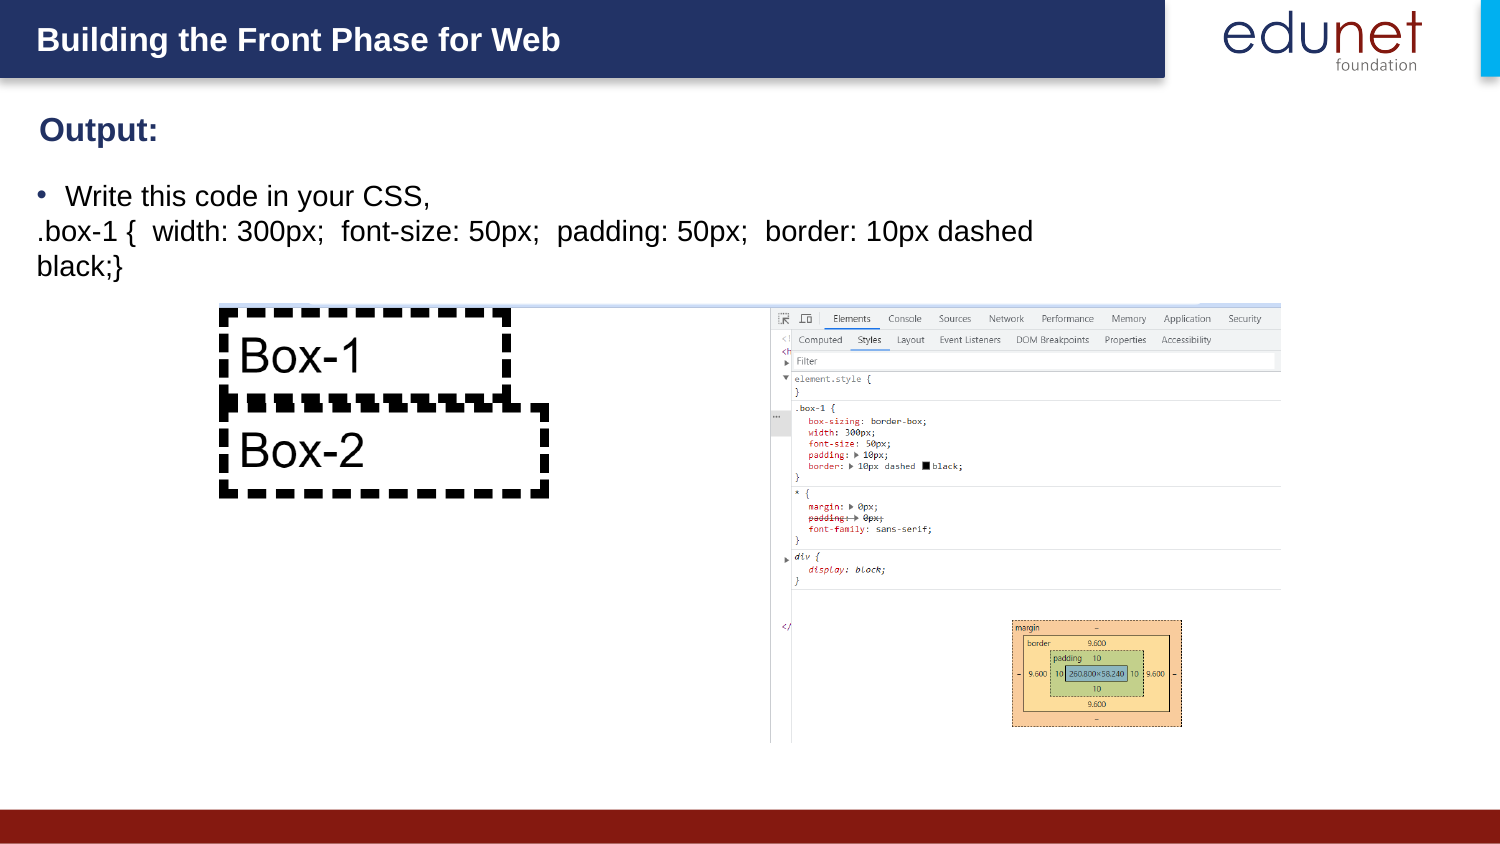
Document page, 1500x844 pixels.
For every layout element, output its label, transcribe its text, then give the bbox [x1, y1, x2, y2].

picture [1219, 8, 1424, 75]
picture [219, 303, 1281, 743]
text_box Output: [24, 101, 405, 156]
text_box Write this code in your CSS, .box-1 { width: 300px; font-size: 50px; padding: 50px; border: 10px dashed black;} [21, 169, 1145, 290]
